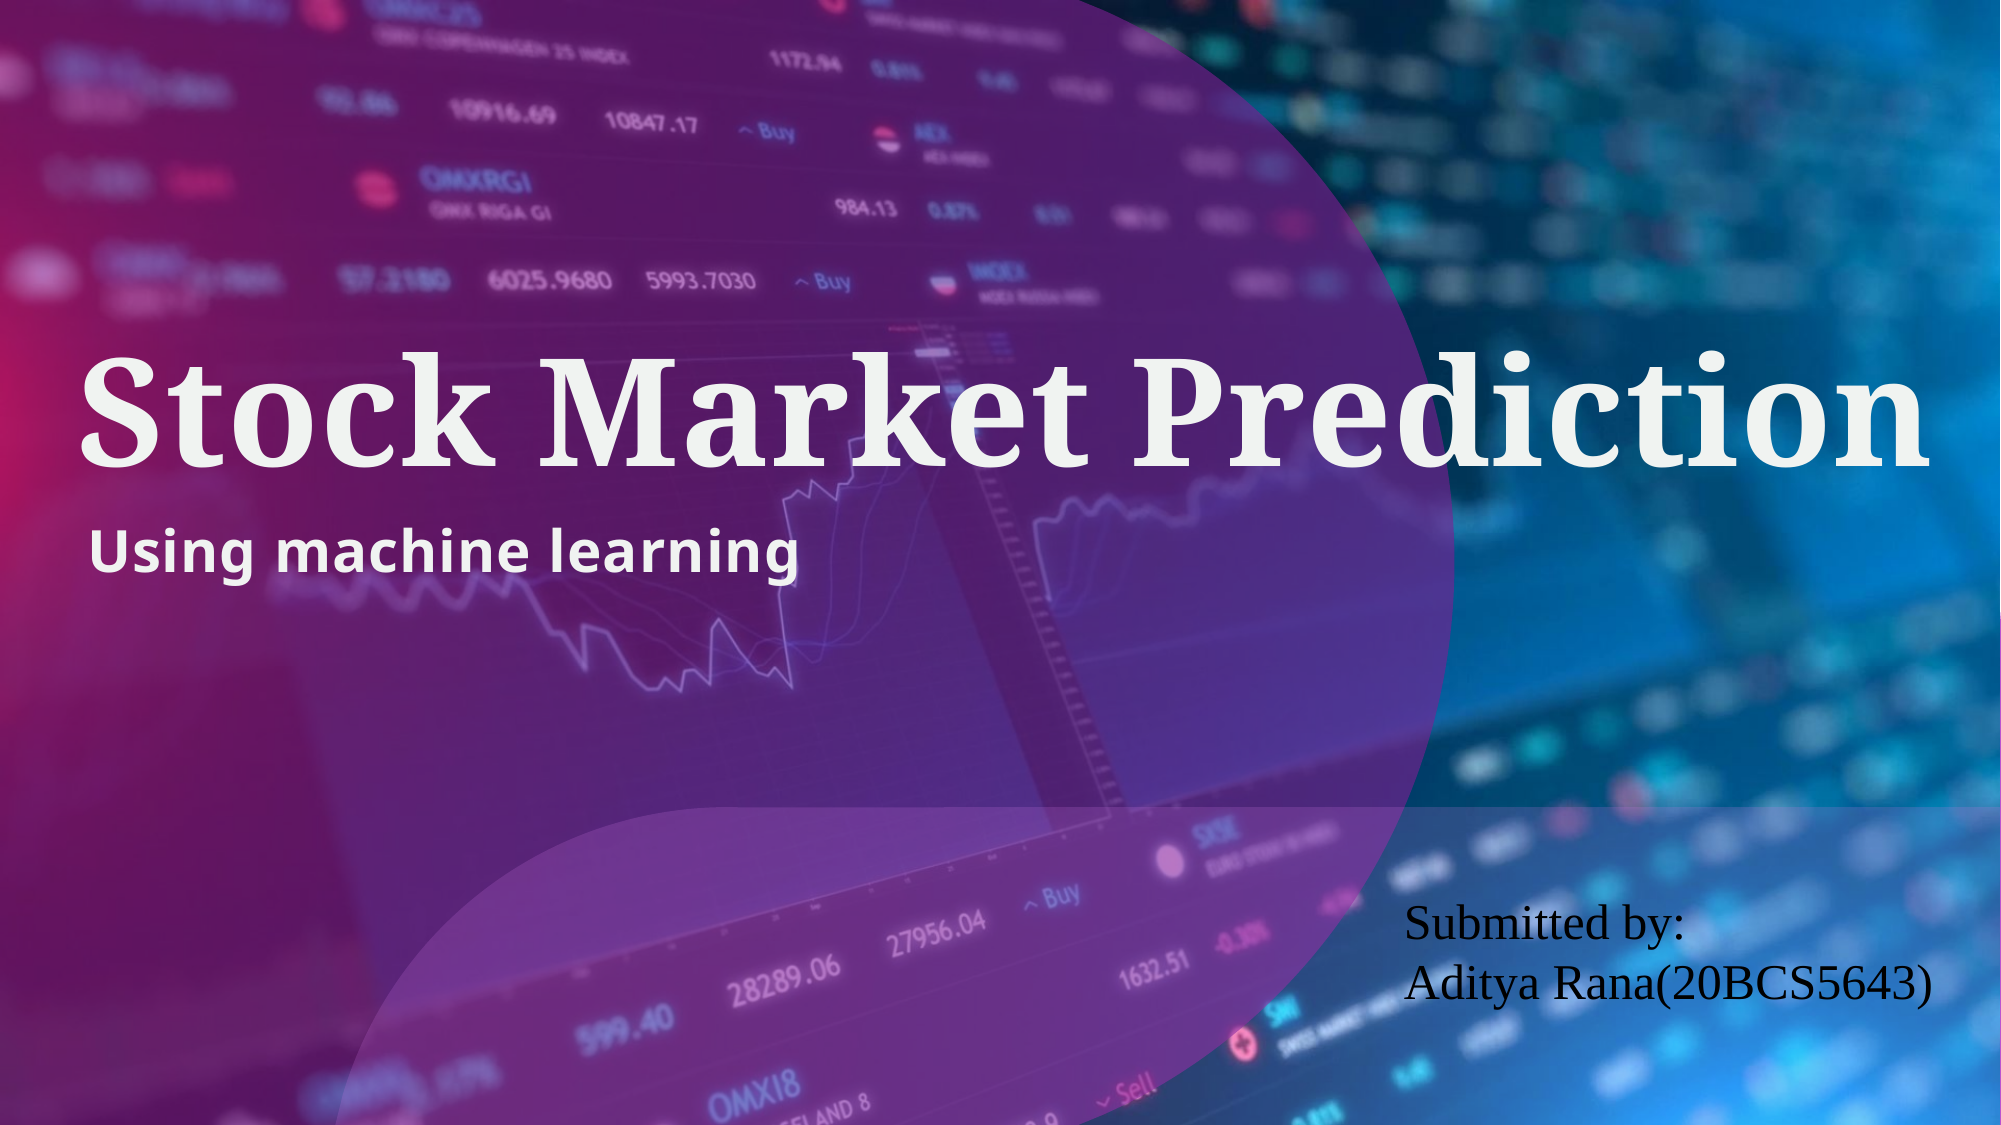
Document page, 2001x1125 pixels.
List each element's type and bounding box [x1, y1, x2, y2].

text_box [0, 0, 2000, 1125]
